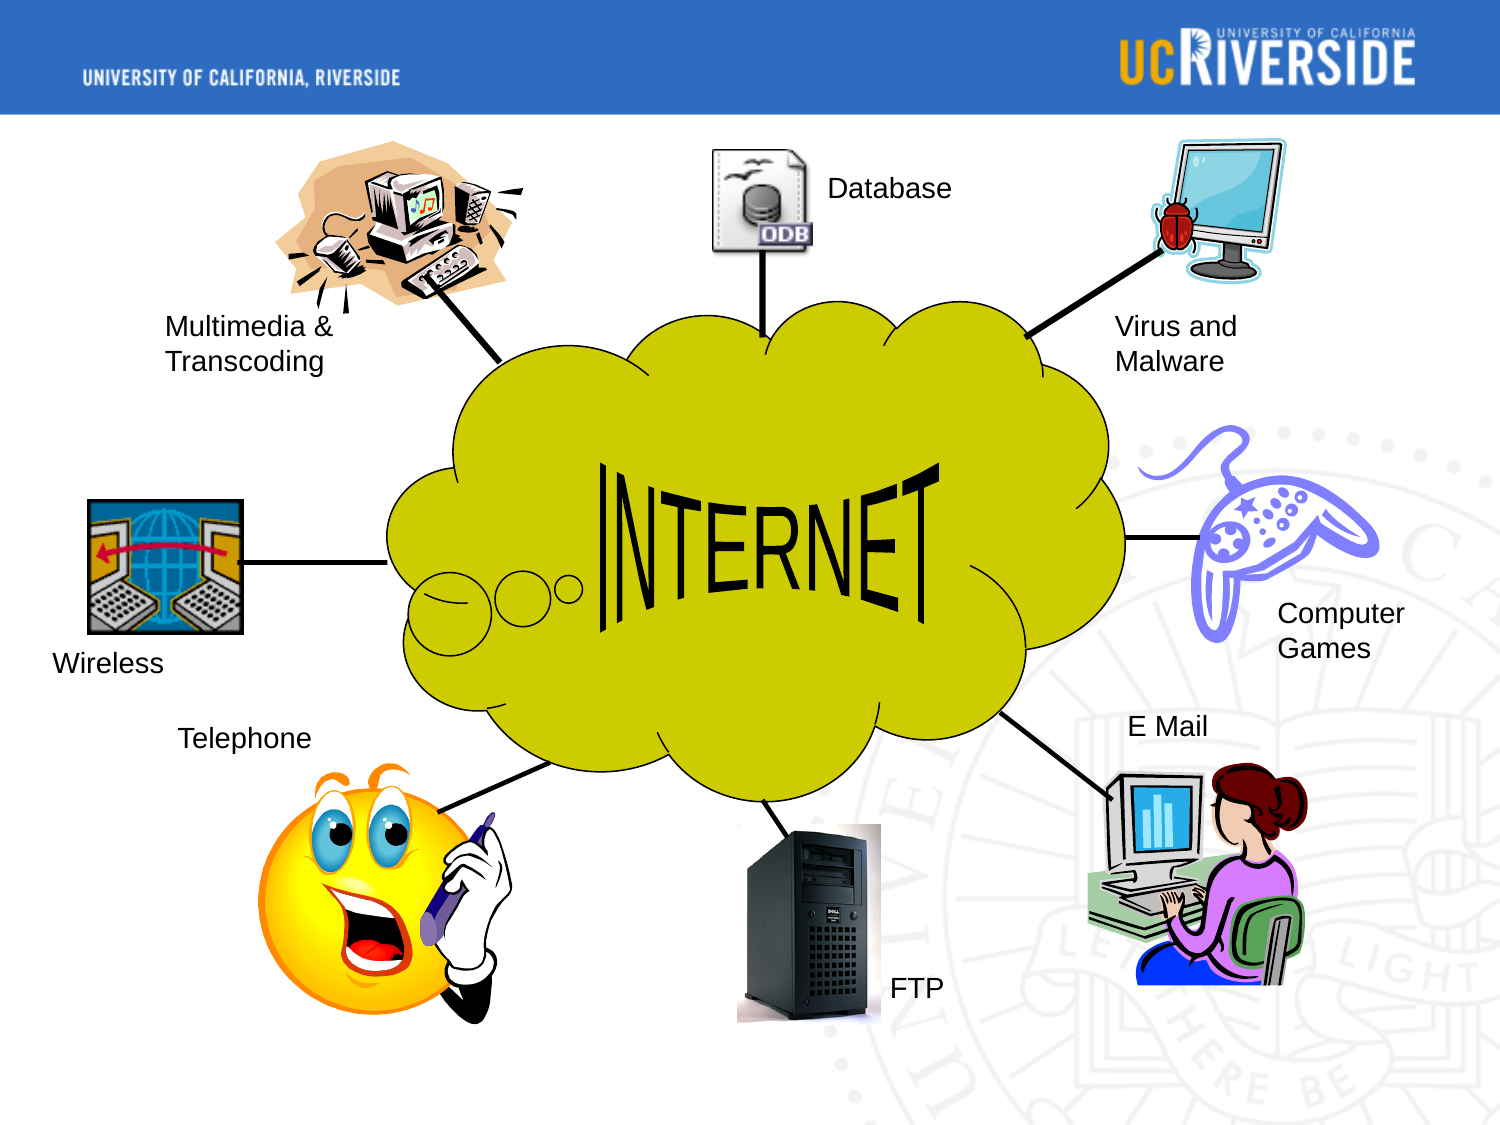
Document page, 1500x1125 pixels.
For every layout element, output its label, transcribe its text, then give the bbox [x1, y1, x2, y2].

text_box Multimedia & Transcoding [150, 299, 425, 385]
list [256, 762, 514, 1026]
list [1149, 137, 1288, 285]
text_box Wireless [37, 637, 313, 688]
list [87, 499, 244, 635]
text_box [386, 301, 1126, 802]
picture [0, 0, 1500, 1125]
text_box Database [816, 162, 1013, 213]
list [1087, 762, 1309, 988]
text_box FTP [886, 962, 1075, 1013]
text_box Telephone [162, 712, 375, 763]
text_box E Mail [1112, 699, 1313, 750]
text_box Computer Games [1262, 587, 1463, 673]
text_box Virus and Malware [1100, 299, 1300, 385]
